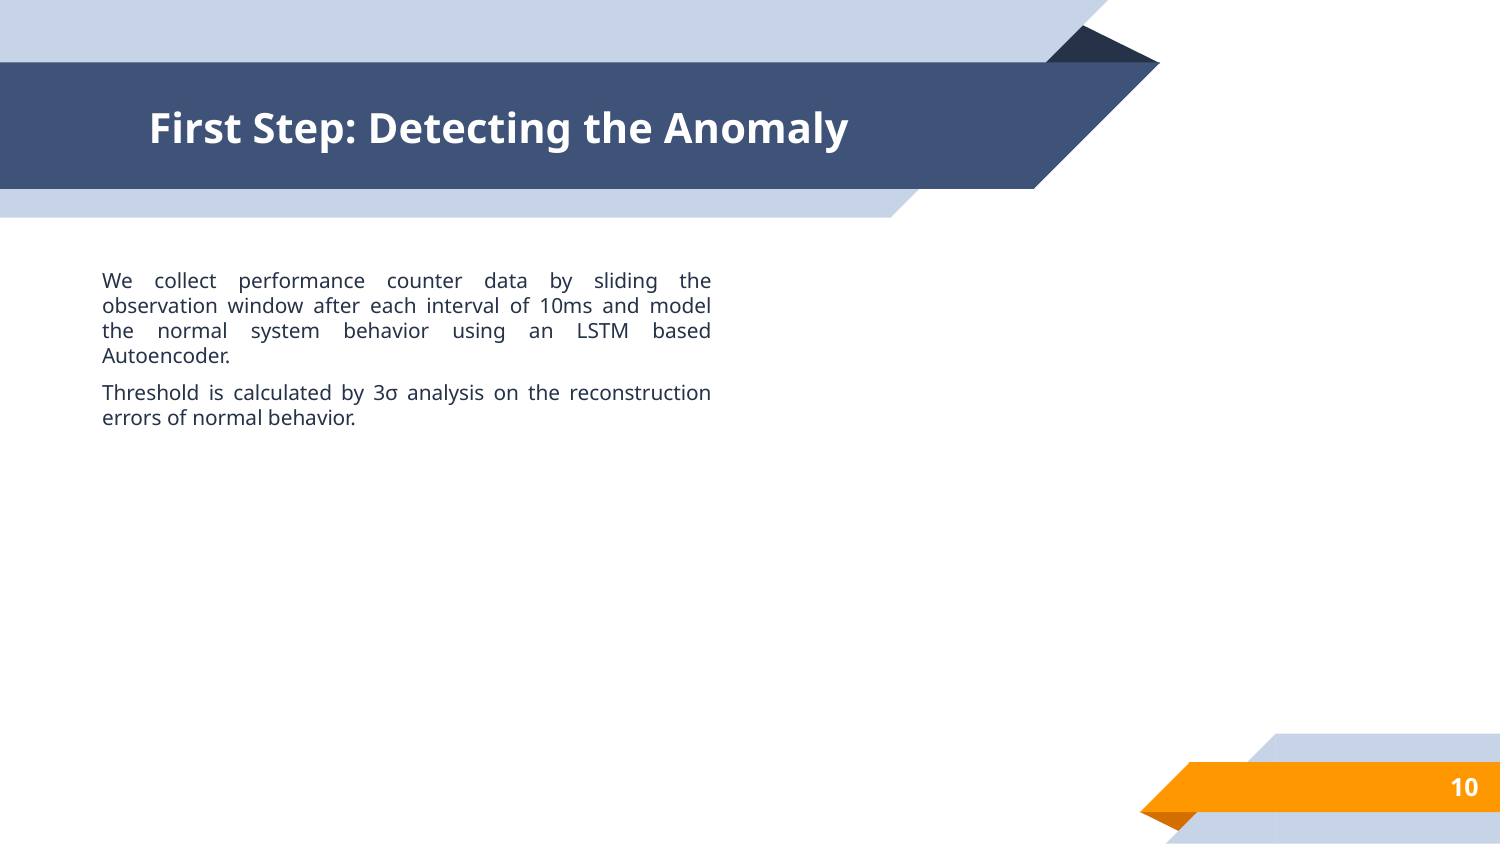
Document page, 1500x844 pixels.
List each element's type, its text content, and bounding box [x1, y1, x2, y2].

slide_number 10 [1249, 760, 1494, 813]
text_box We collect performance counter data by sliding the observation window after each interval of 10ms and model the normal system behavior using an LSTM based Autoencoder. Threshold is calculated by 3σ analysis on the reconstruction errors of normal behavior. [87, 259, 727, 438]
title First Step: Detecting the Anomaly [133, 64, 997, 190]
